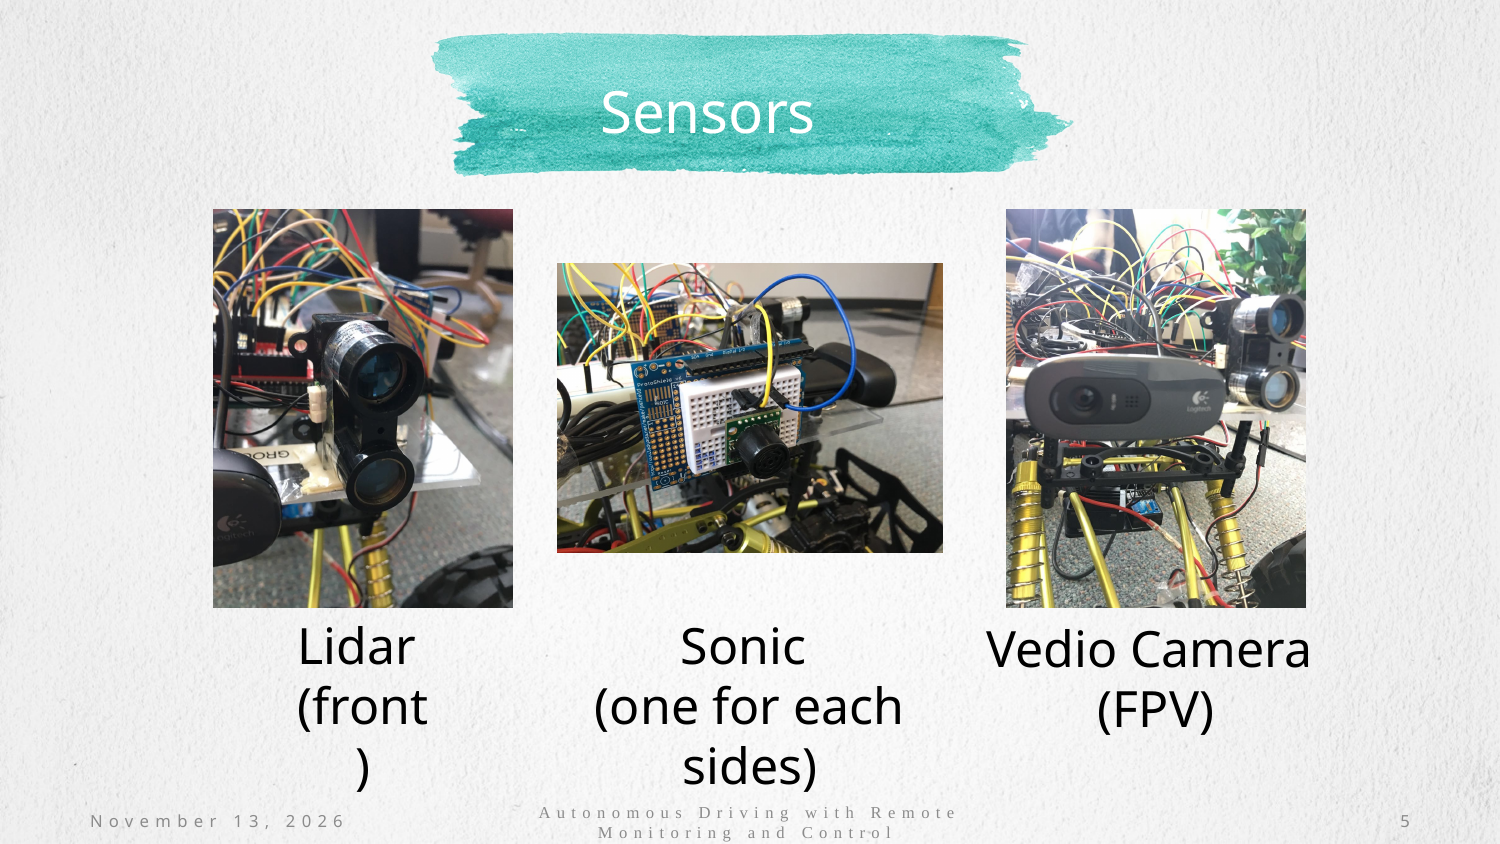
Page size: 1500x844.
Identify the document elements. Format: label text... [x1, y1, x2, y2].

footer Autonomous Driving with Remote Monitoring and Control [512, 799, 988, 844]
text_box Lidar (front) [281, 616, 445, 803]
text_box Sensors [585, 67, 915, 153]
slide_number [75, 799, 425, 844]
text_box Vedio Camera (FPV) [969, 610, 1342, 745]
text_box Sonic (one for each sides) [538, 607, 962, 803]
picture [0, 0, 1500, 844]
slide_number 5 [1074, 799, 1425, 844]
